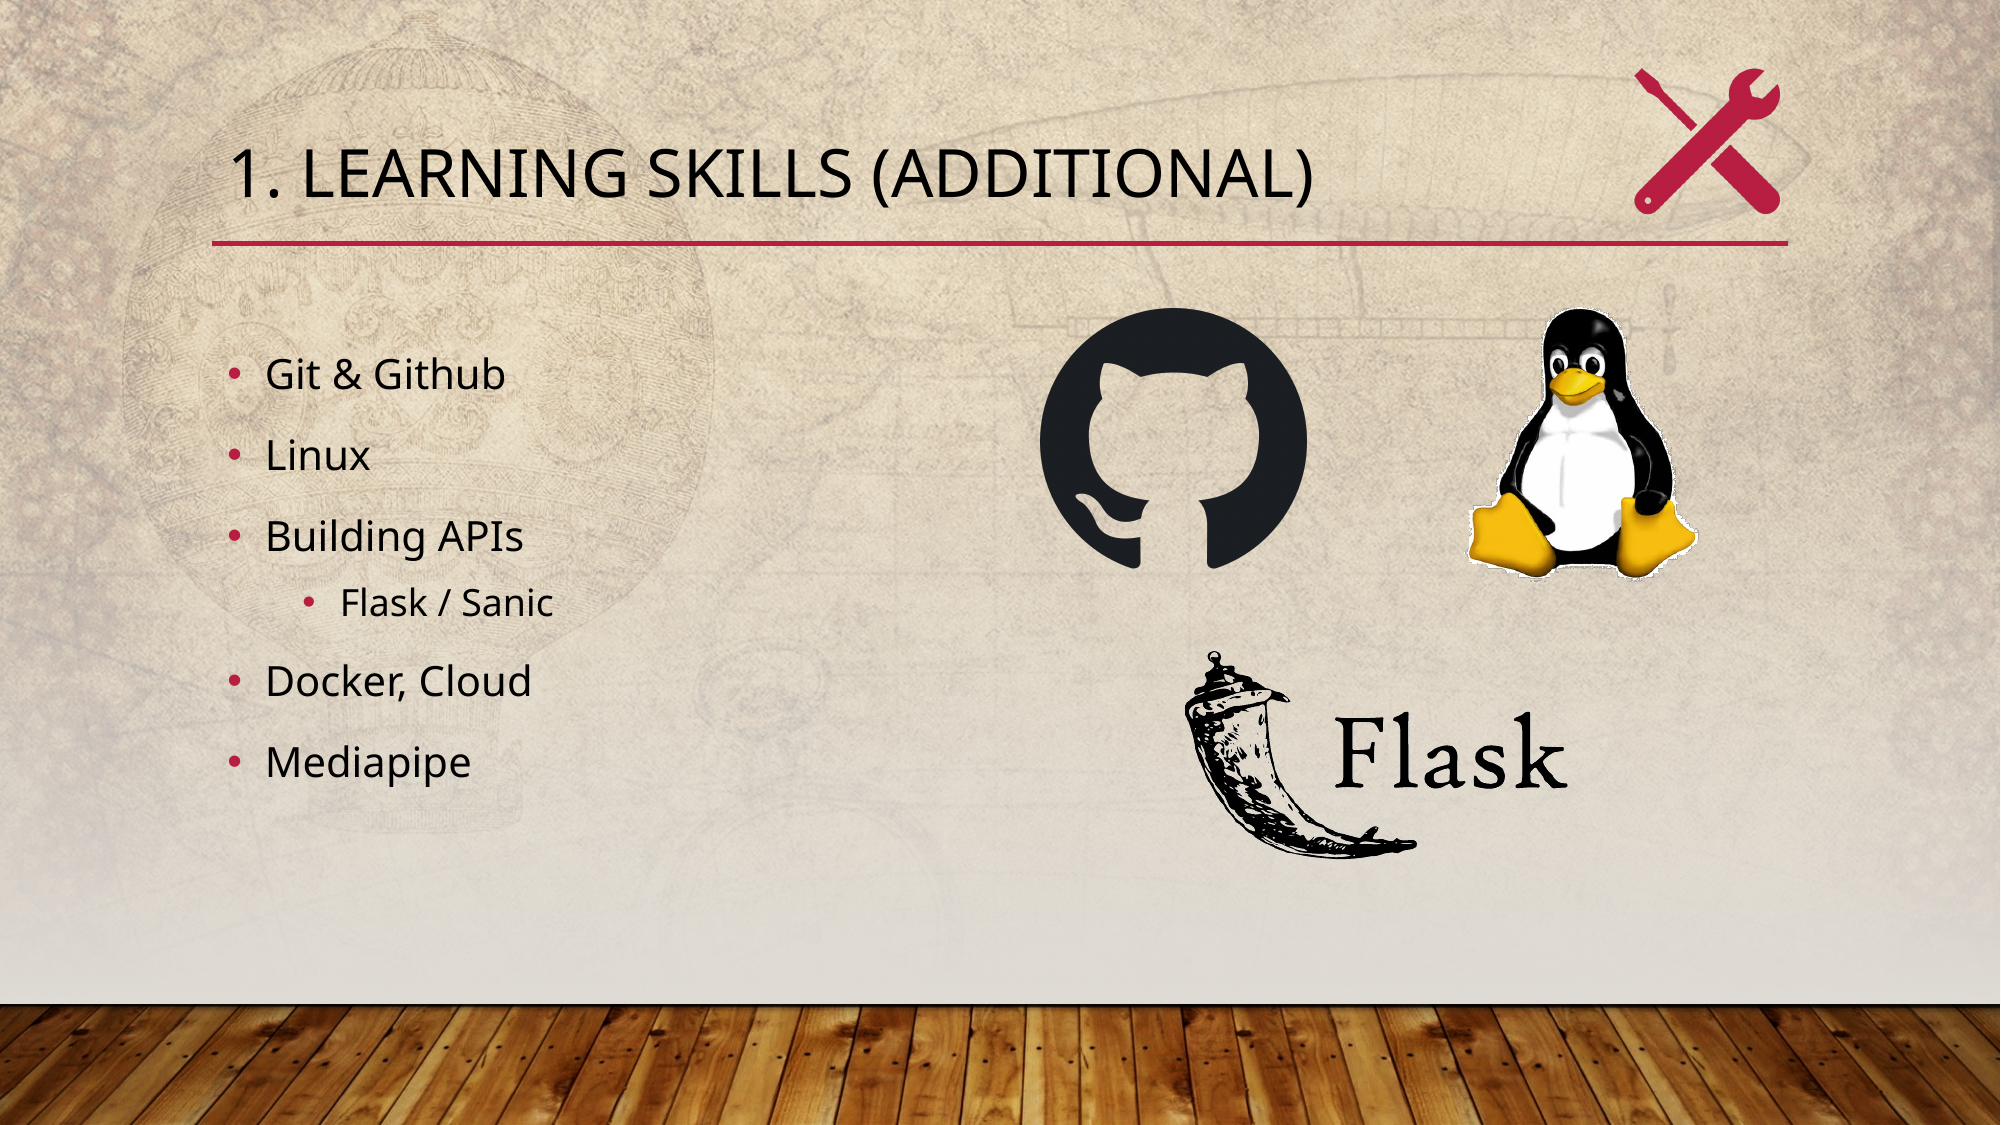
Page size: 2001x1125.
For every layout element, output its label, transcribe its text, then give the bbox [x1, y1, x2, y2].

picture [1184, 650, 1583, 874]
picture [0, 1004, 2000, 1125]
picture [1464, 302, 1701, 585]
list Git & Github Linux Building APIs Flask / Sanic Docker, Cloud Mediapipe [212, 330, 1788, 897]
picture [1621, 55, 1793, 228]
title 1. Learning skills (Additional) [212, 131, 1788, 305]
picture [1040, 308, 1307, 576]
